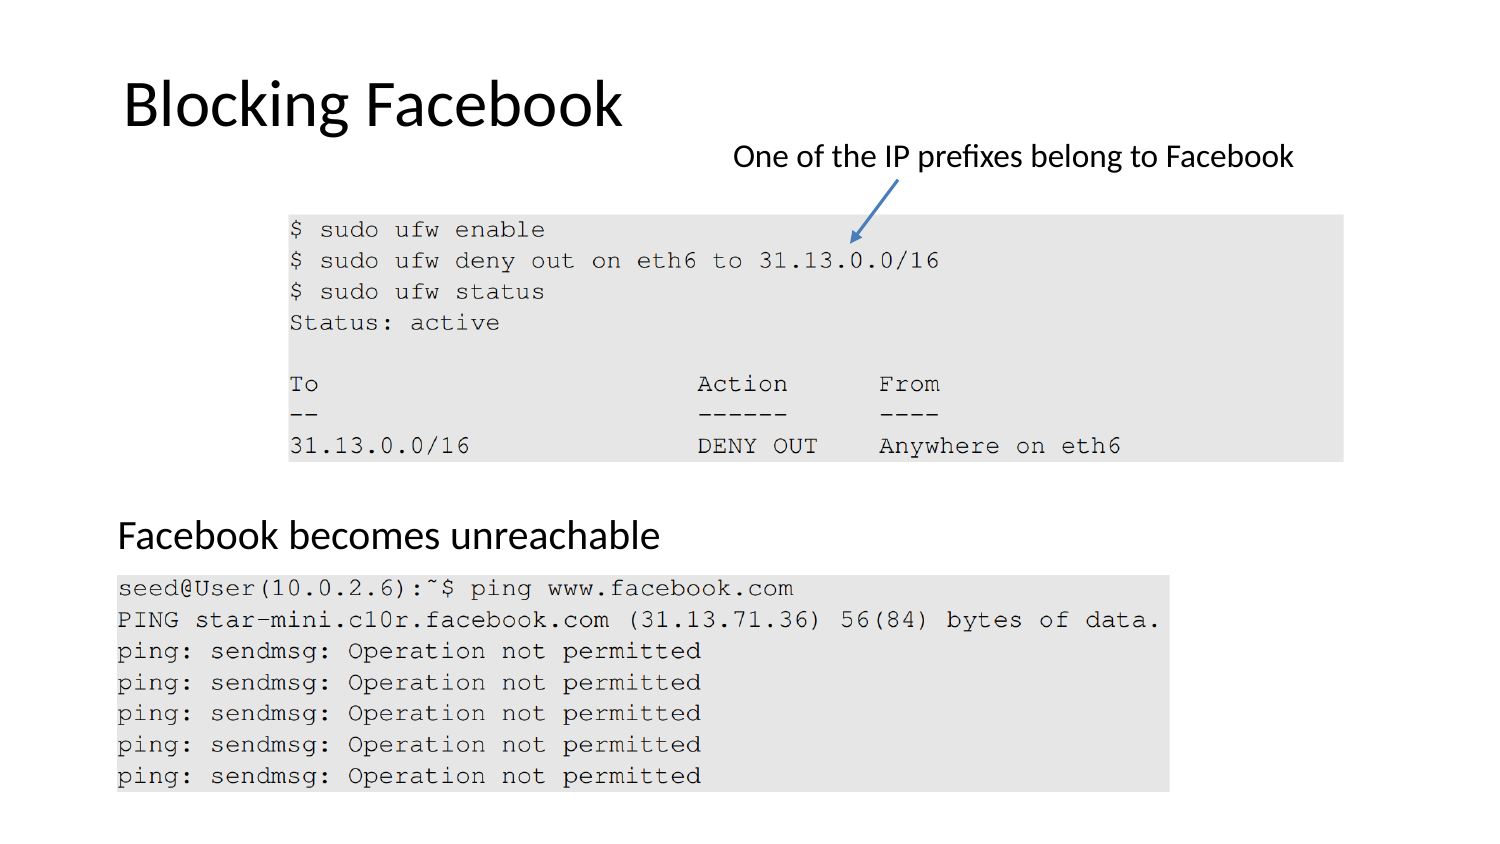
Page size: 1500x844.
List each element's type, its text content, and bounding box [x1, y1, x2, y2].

text_box Blocking Facebook [112, 29, 1125, 171]
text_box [849, 179, 899, 244]
text_box One of the IP prefixes belong to Facebook [718, 126, 1311, 182]
picture [114, 574, 1170, 794]
picture [274, 211, 1344, 465]
text_box Facebook becomes unreachable [102, 500, 677, 566]
